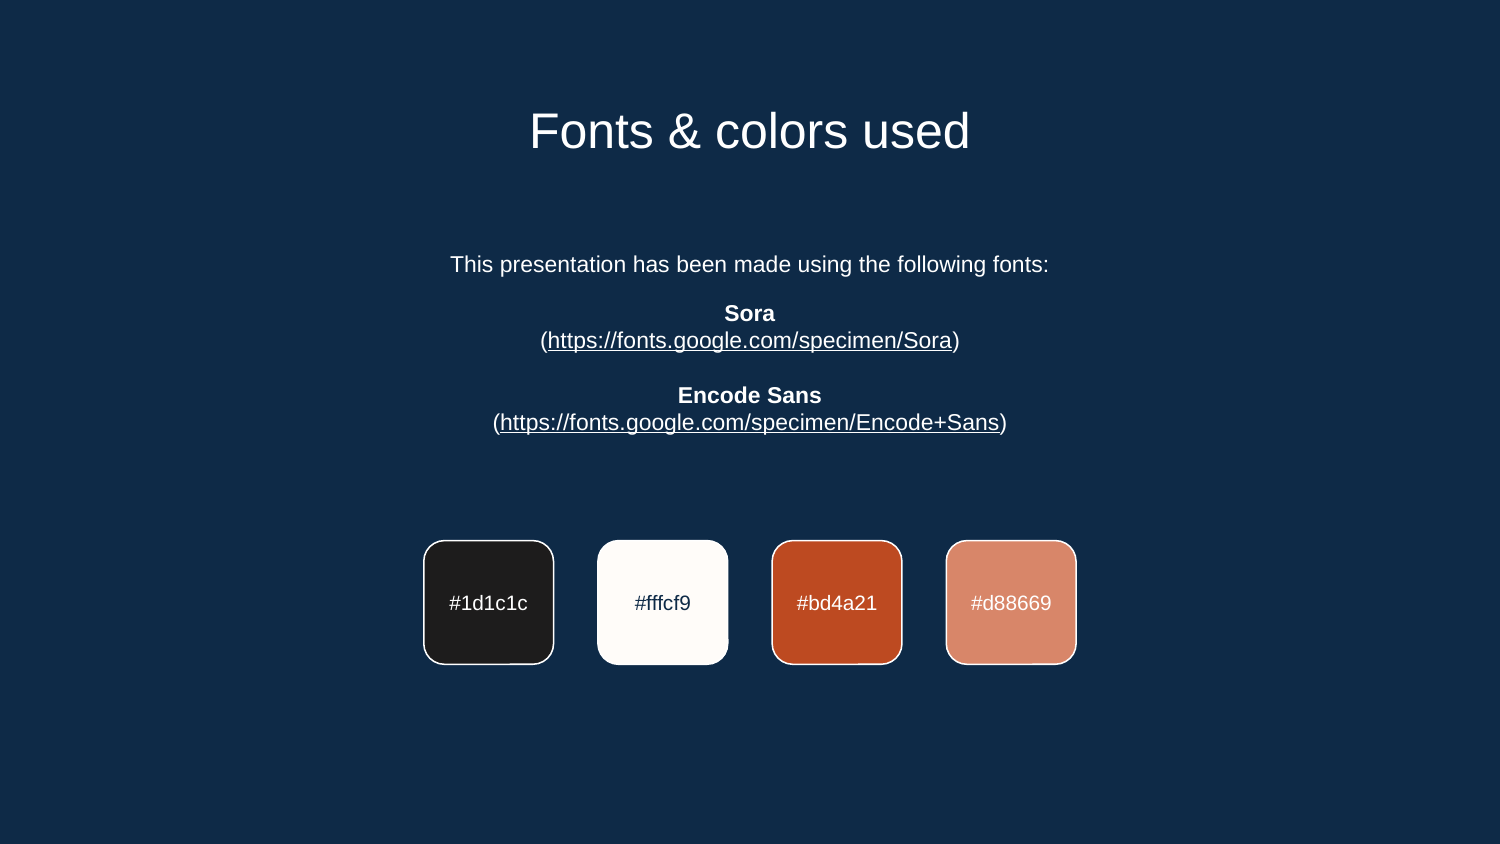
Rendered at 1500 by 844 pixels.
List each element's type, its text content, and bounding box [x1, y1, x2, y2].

text_box #bd4a21 [772, 566, 902, 639]
text_box [597, 540, 728, 566]
text_box This presentation has been made using the following fonts: Sora (https://fonts.google.com/specimen/Sora) Encode Sans (https://fonts.google.com/specimen/Encode+Sans) [117, 234, 1383, 469]
title Fonts & colors used [117, 83, 1383, 163]
text_box #d88669 [946, 566, 1077, 639]
text_box [423, 540, 554, 566]
text_box #fffcf9 [597, 566, 728, 639]
text_box [946, 540, 1077, 566]
text_box [772, 540, 902, 566]
text_box #1d1c1c [423, 566, 554, 639]
text_box [772, 639, 902, 665]
text_box [597, 639, 728, 665]
text_box [946, 639, 1077, 665]
text_box [423, 639, 554, 665]
